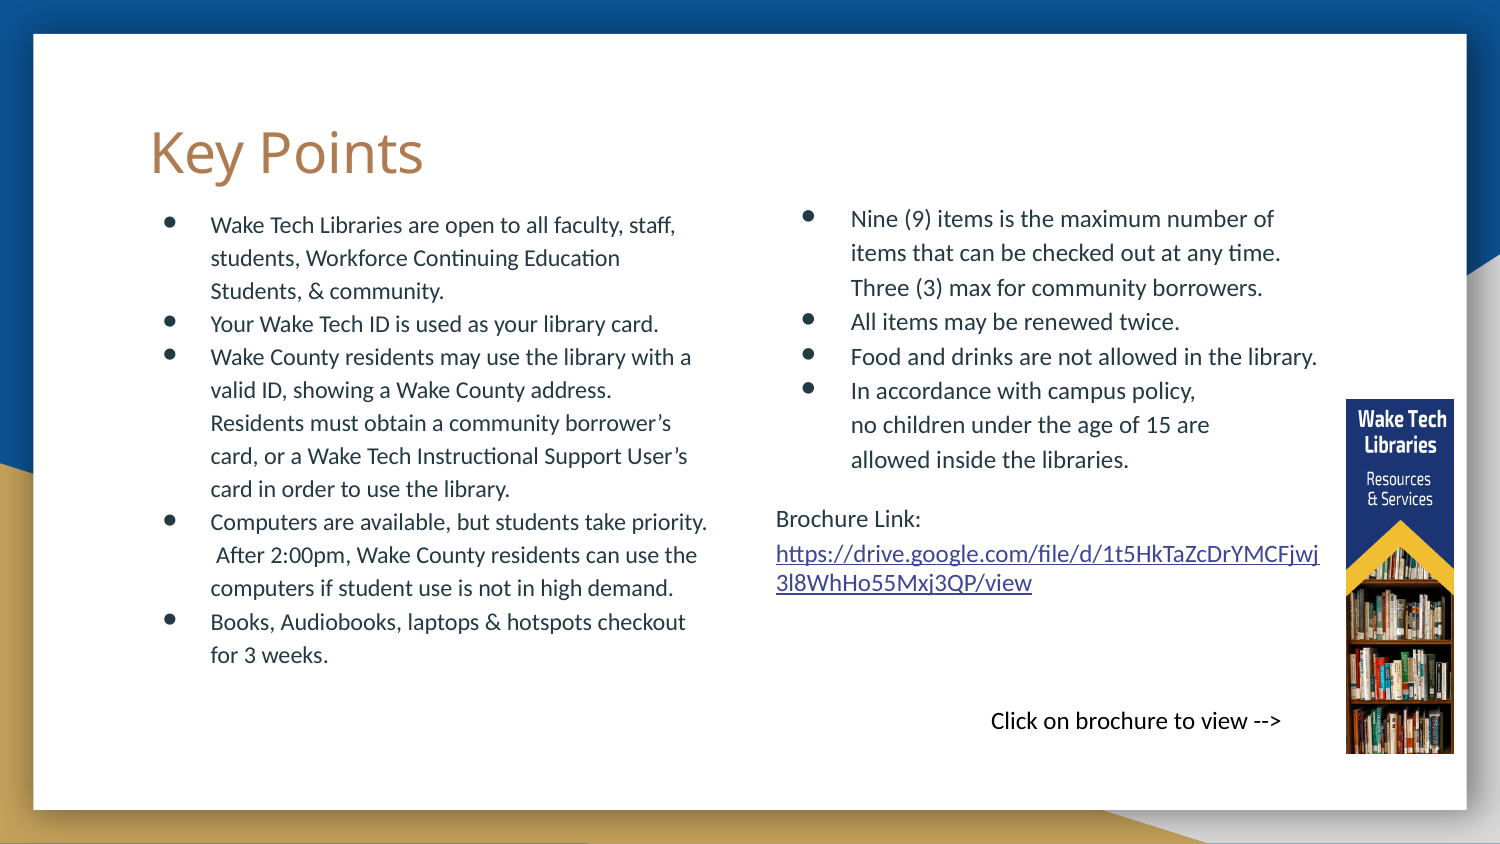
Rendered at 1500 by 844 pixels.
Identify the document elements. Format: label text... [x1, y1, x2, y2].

title Key Points [134, 101, 1366, 201]
list Nine (9) items is the maximum number of items that can be checked out at any time. Three (3) max for community borrowers. All items may be renewed twice. Food and drinks are not allowed in the library. In accordance with campus policy, no children under the age of 15 are allowed inside the libraries. Brochure Link: https://drive.google.com/file/d/1t5HkTaZcDrYMCFjwj3l8WhHo55Mxj3QP/view [760, 182, 1347, 729]
picture [1346, 398, 1455, 754]
list Wake Tech Libraries are open to all faculty, staff, students, Workforce Continuing Education Students, & community. Your Wake Tech ID is used as your library card. Wake County residents may use the library with a valid ID, showing a Wake County address. Residents must obtain a community borrower’s card, or a Wake Tech Instructional Support User’s card in order to use the library. Computers are available, but students take priority. After 2:00pm, Wake County residents can use the computers if student use is not in high demand. Books, Audiobooks, laptops & hotspots checkout for 3 weeks. [123, 189, 729, 690]
text_box Click on brochure to view --> [889, 689, 1302, 750]
